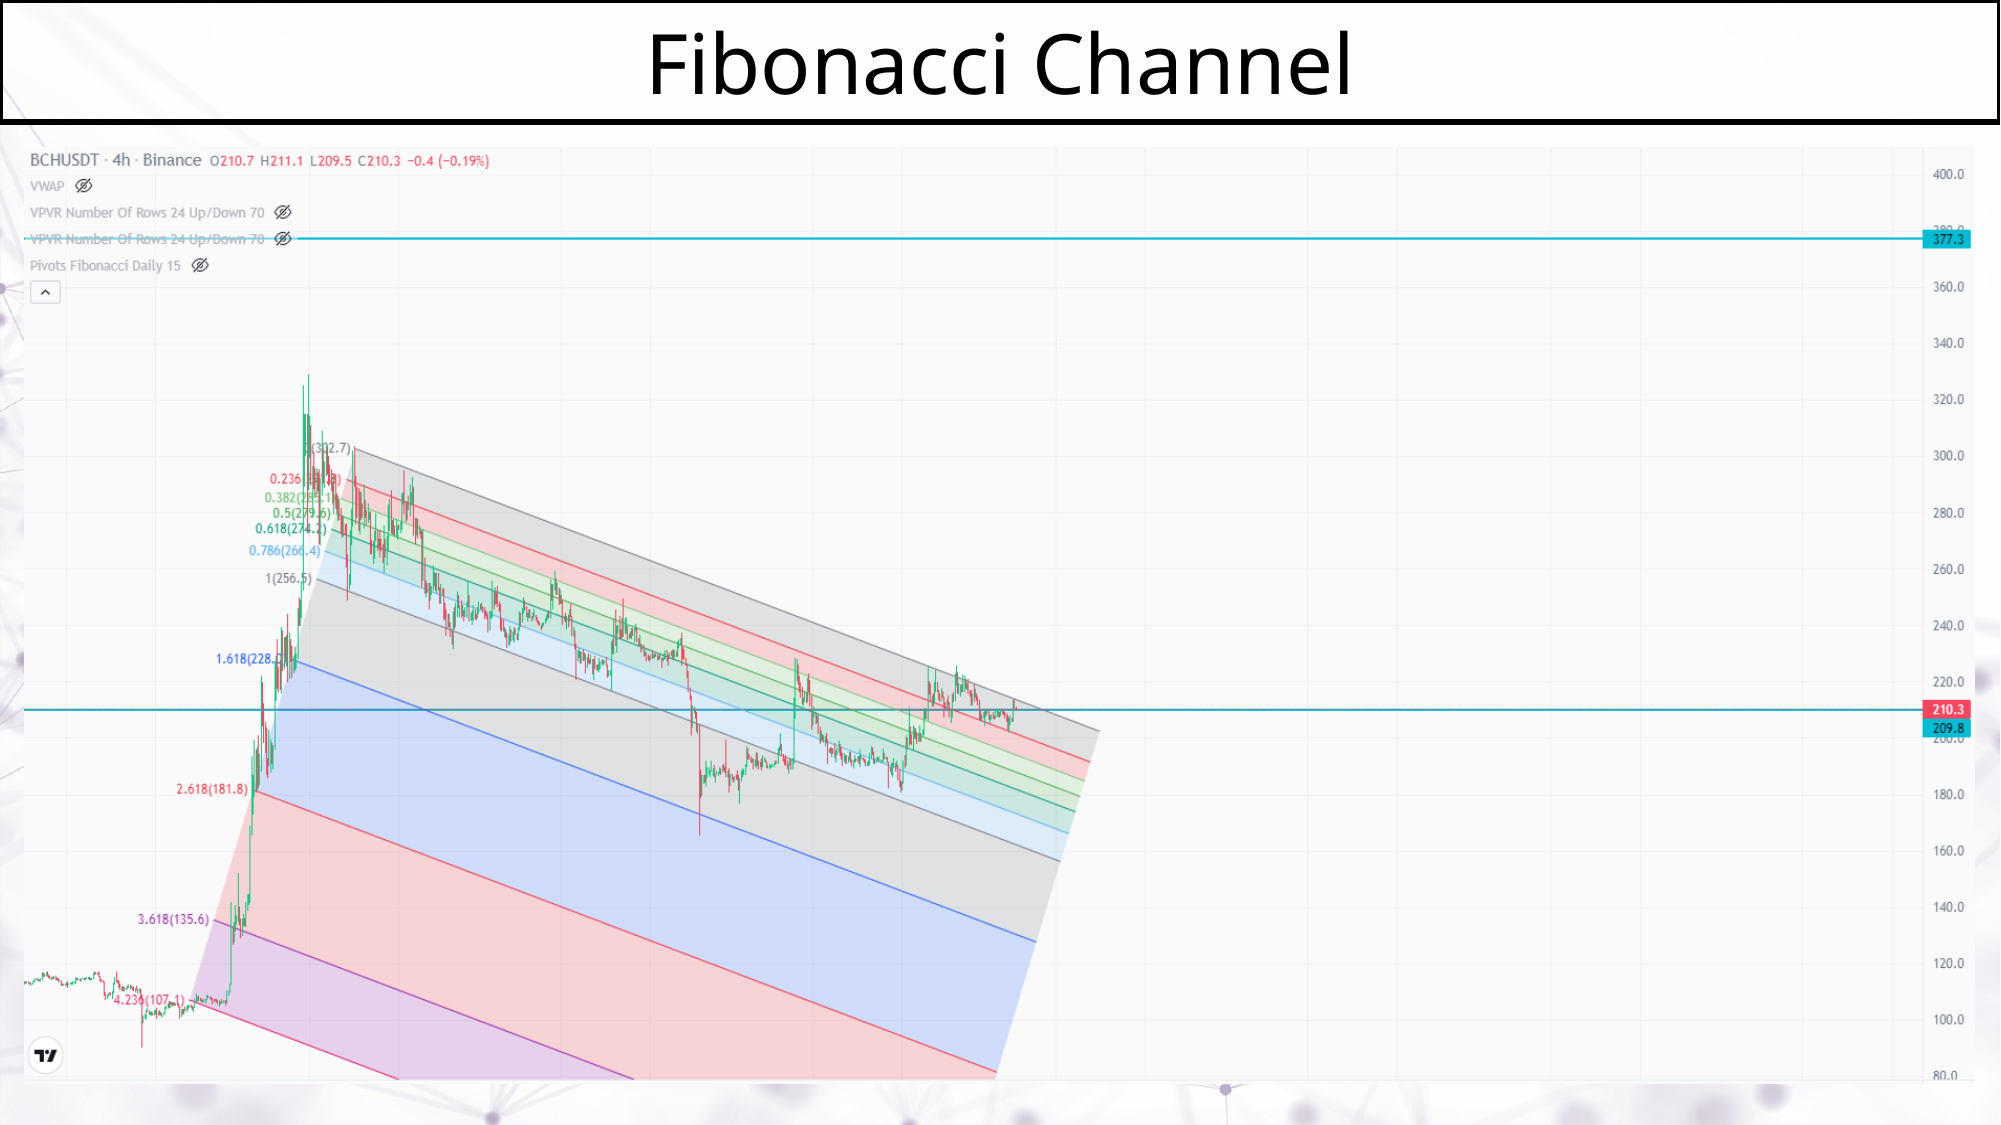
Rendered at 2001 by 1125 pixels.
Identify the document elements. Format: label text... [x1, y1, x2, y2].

title Fibonacci Channel [0, 0, 2000, 123]
picture [24, 146, 1976, 1084]
